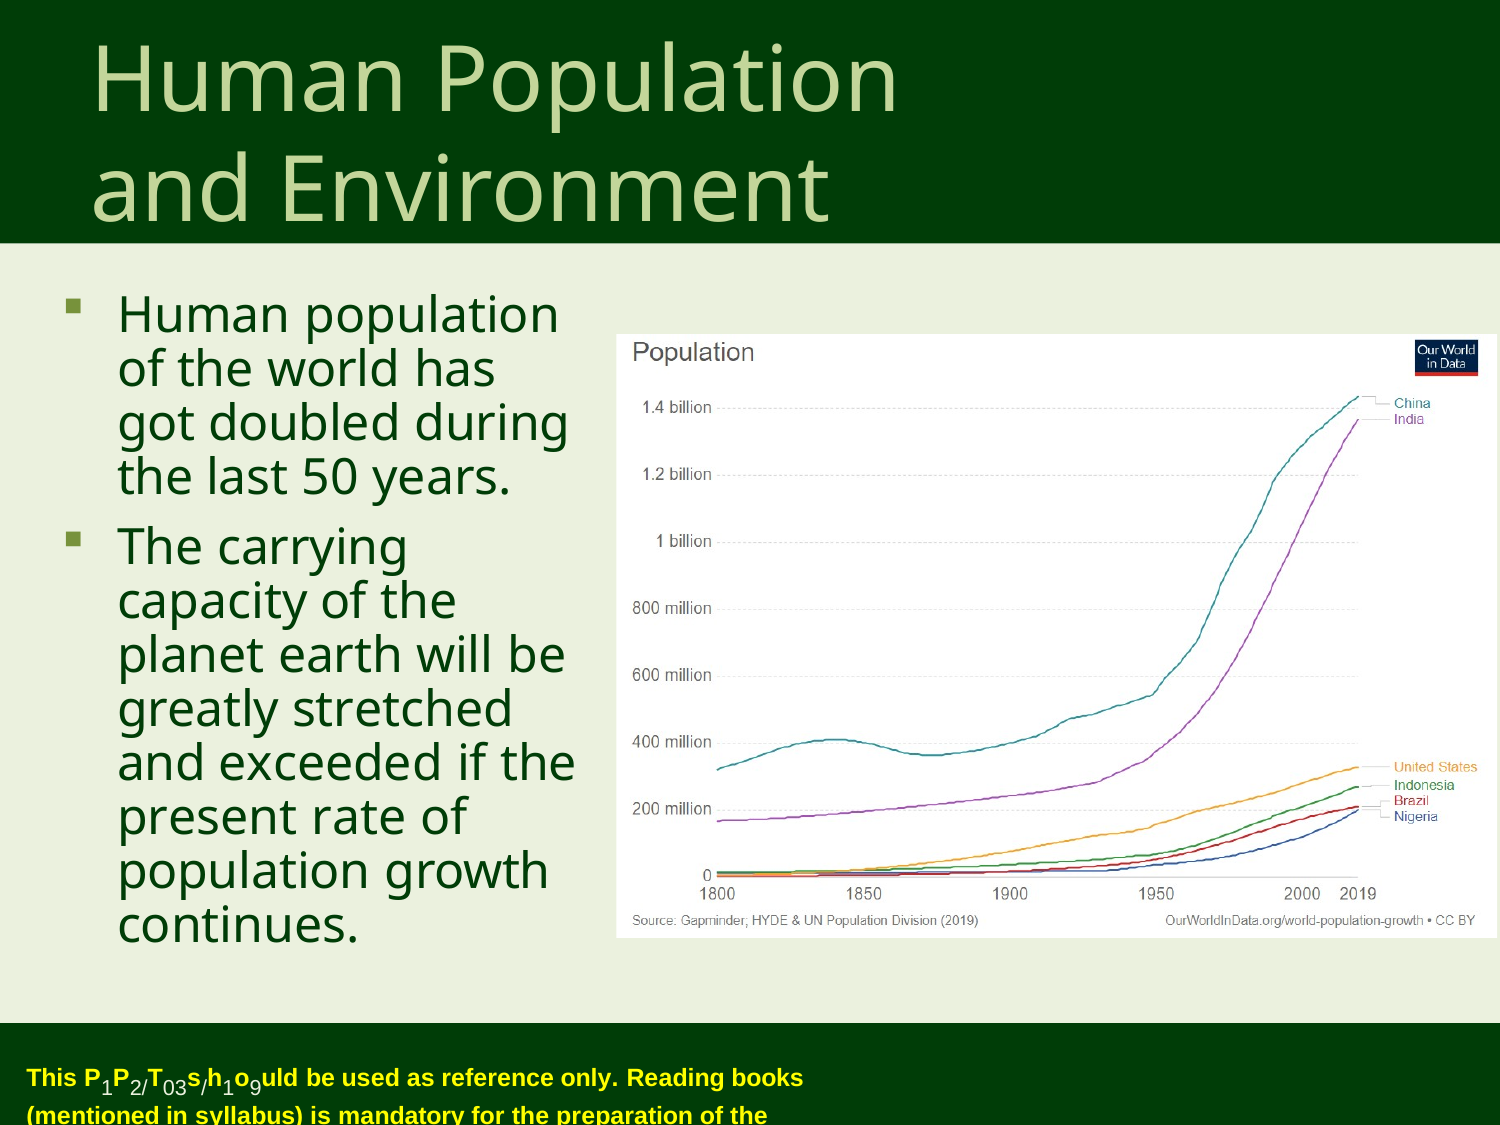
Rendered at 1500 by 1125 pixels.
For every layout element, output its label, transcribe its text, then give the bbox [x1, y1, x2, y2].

text_box [616, 334, 1498, 938]
text_box This P1P2/T03s/h1o9uld be used as reference only. Reading books (mentioned in syllabus) is mandatory for the preparation of the examinations. [24, 1048, 872, 1125]
text_box Human Population and Environment [87, 20, 1021, 240]
text_box Human population of the world has got doubled during the last 50 years. The carrying capacity of the planet earth will be greatly stretched and exceeded if the present rate of population growth continues. [59, 289, 595, 954]
